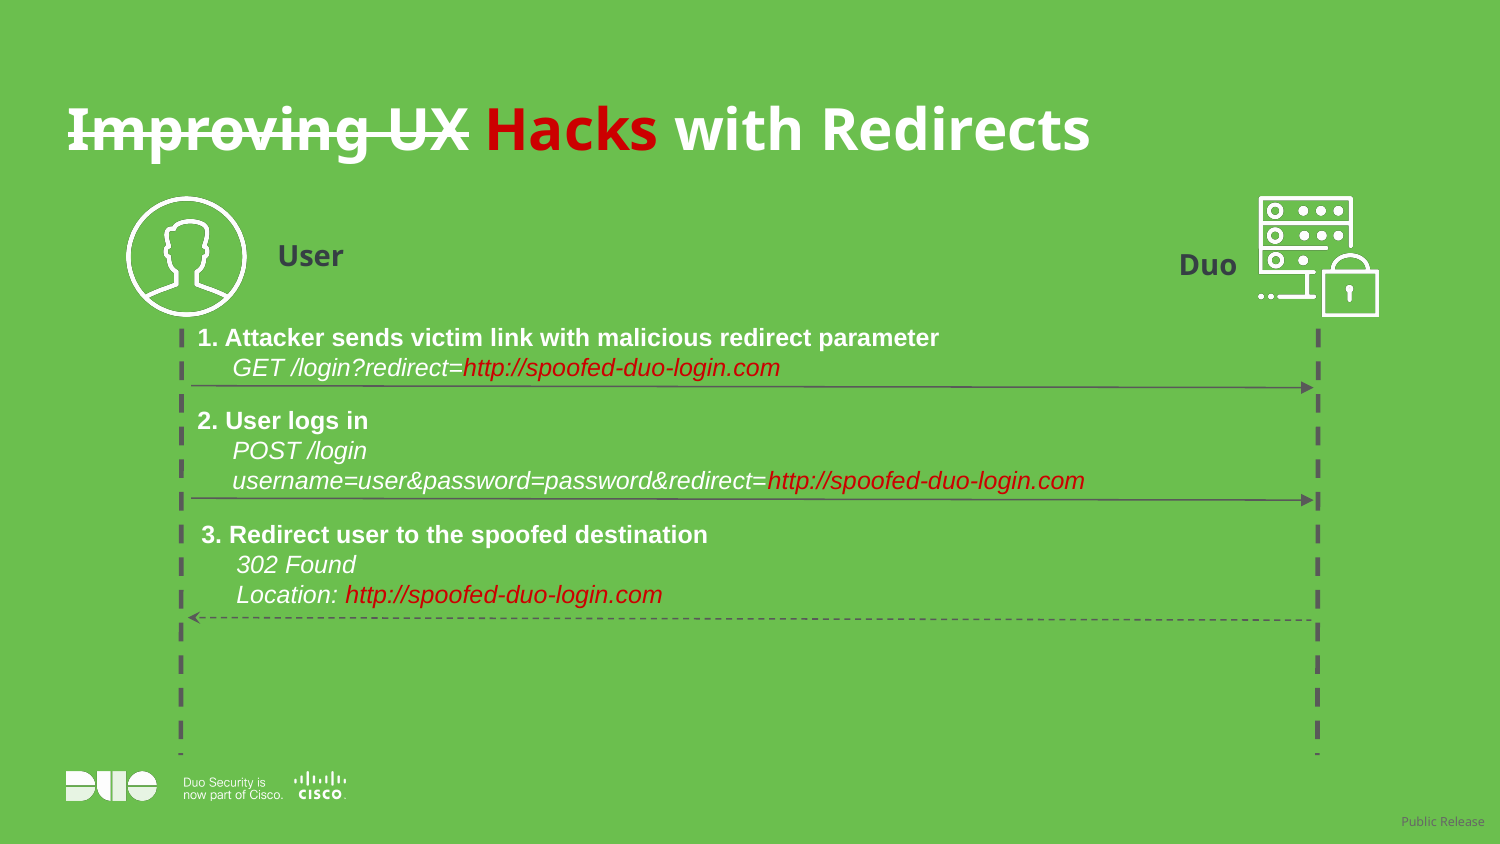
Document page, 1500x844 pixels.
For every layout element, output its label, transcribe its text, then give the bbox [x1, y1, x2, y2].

picture [66, 771, 157, 801]
text_box User [262, 222, 412, 281]
text_box 2. User logs in POST /login username=user&password=password&redirect=http://spoofed-duo-login.com [187, 396, 1305, 493]
picture [126, 196, 247, 317]
text_box Duo [1163, 230, 1253, 289]
title Improving UX Hacks with Redirects [52, 77, 1379, 197]
text_box 3. Redirect user to the spoofed destination 302 Found Location: http://spoofed-duo-login.com [187, 508, 1309, 607]
picture [184, 771, 346, 801]
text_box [190, 497, 1314, 501]
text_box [187, 617, 1312, 621]
text_box 1. Attacker sends victim link with malicious redirect parameter GET /login?redirect=http://spoofed-duo-login.com [182, 306, 1306, 385]
picture [1258, 196, 1379, 317]
